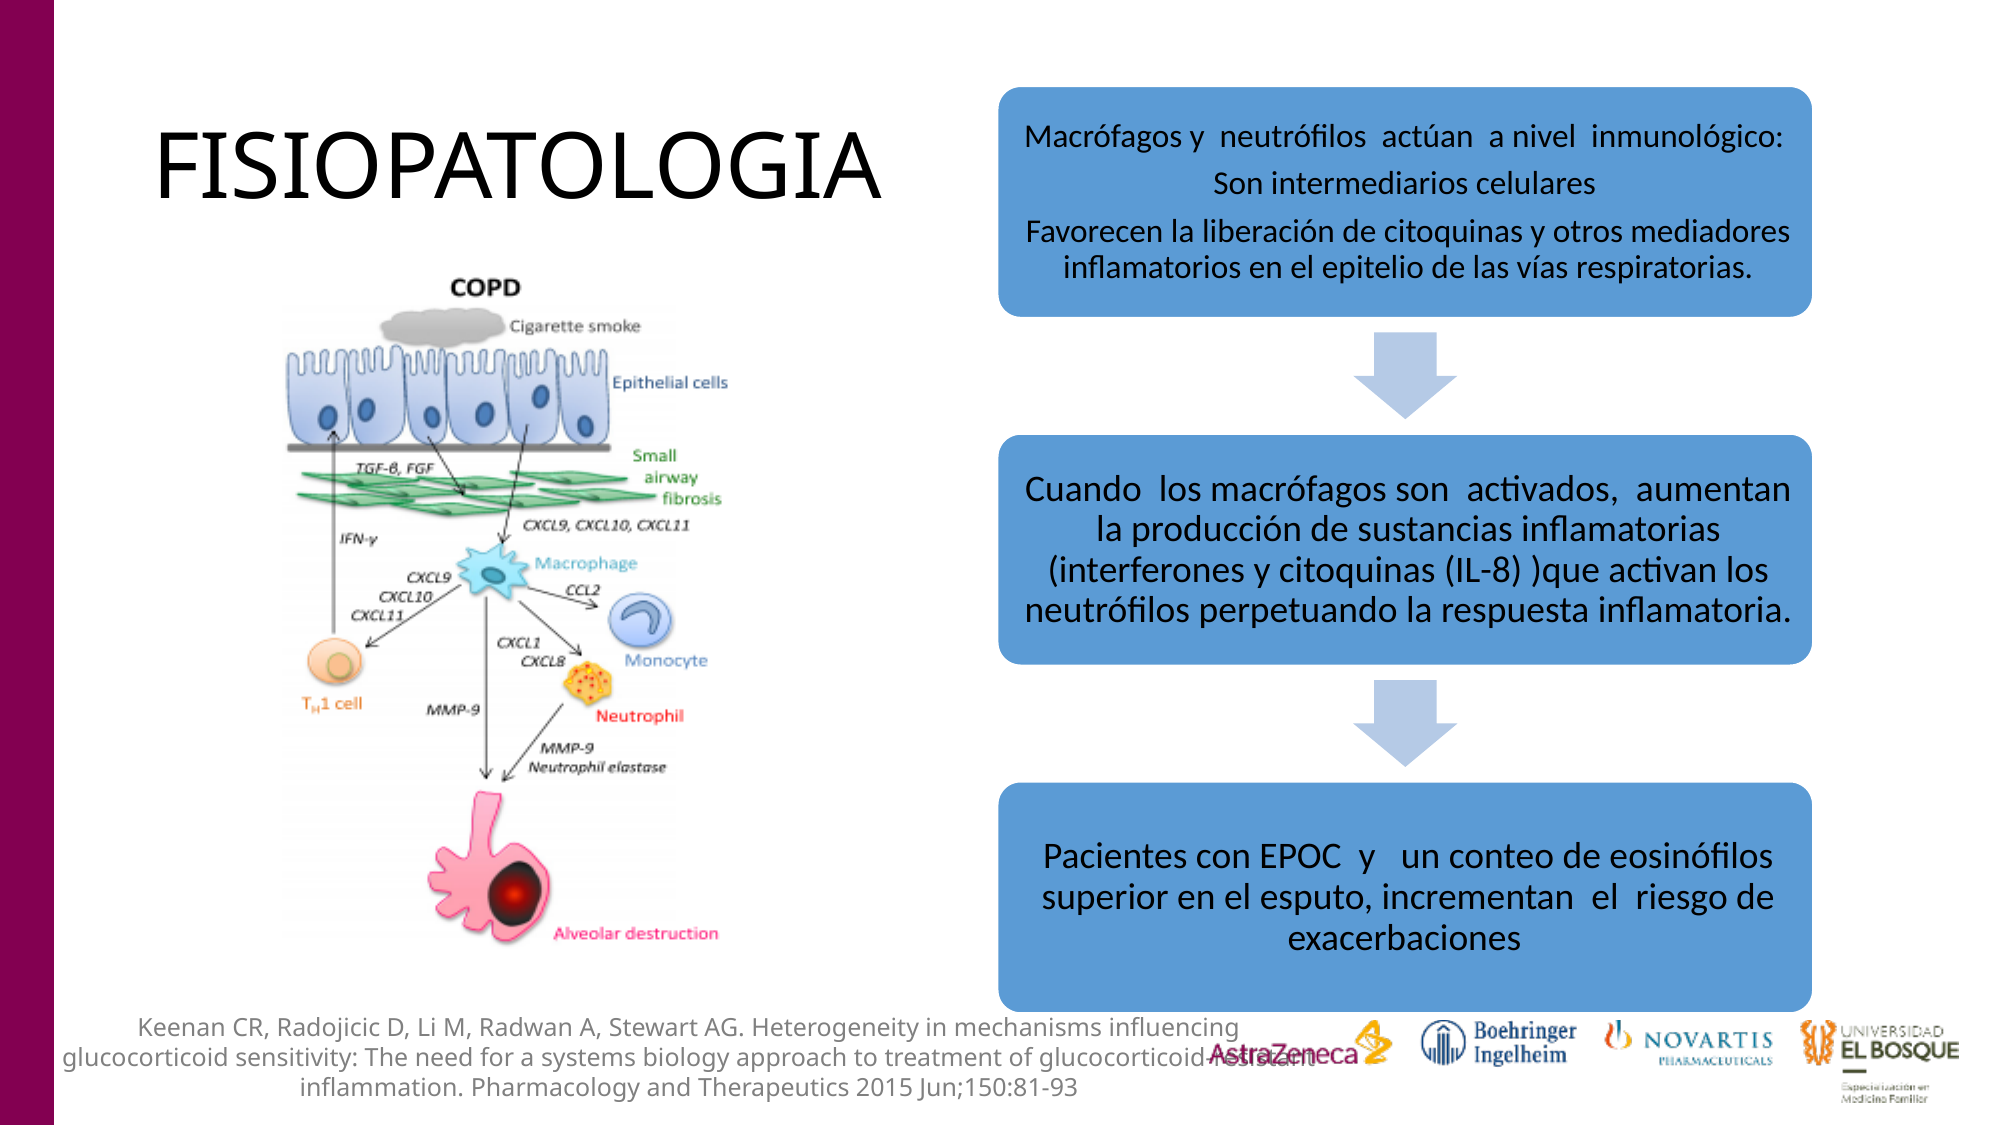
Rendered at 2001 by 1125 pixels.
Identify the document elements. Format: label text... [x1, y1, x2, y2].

footer Keenan CR, Radojicic D, Li M, Radwan A, Stewart AG. Heterogeneity in mechanisms influencing glucocorticoid sensitivity: The need for a systems biology approach to treatment of glucocorticoid-resistant inflammation. Pharmacology and Therapeutics 2015 Jun;150:81-93 [41, 988, 1338, 1125]
title FISIOPATOLOGIA [137, 59, 1863, 278]
picture [1209, 1020, 1959, 1103]
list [282, 255, 896, 970]
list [875, 86, 1936, 1014]
